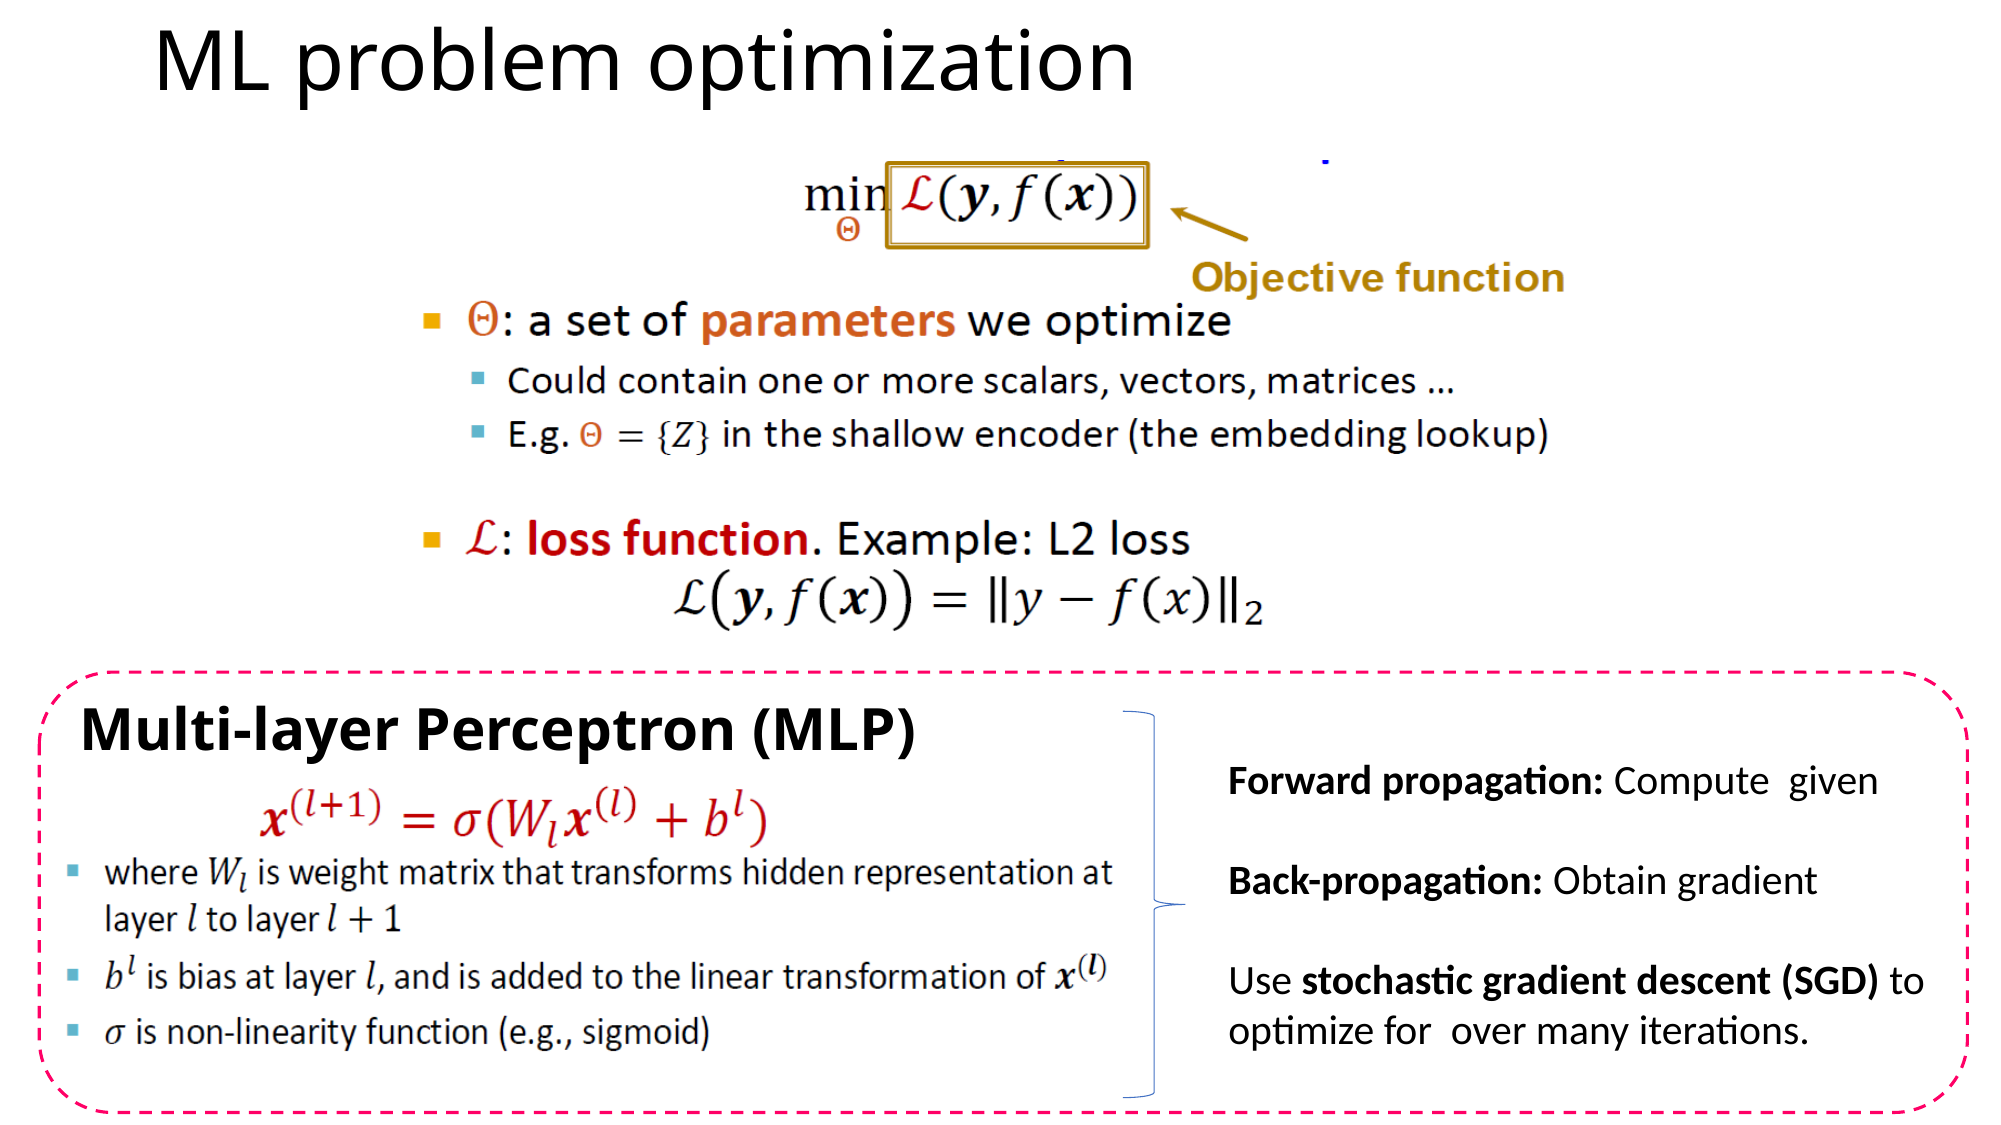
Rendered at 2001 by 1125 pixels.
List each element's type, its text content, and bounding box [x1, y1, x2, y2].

title ML problem optimization [137, 0, 1863, 127]
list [406, 160, 1594, 622]
text_box [38, 671, 1969, 1114]
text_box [64, 622, 1698, 1064]
